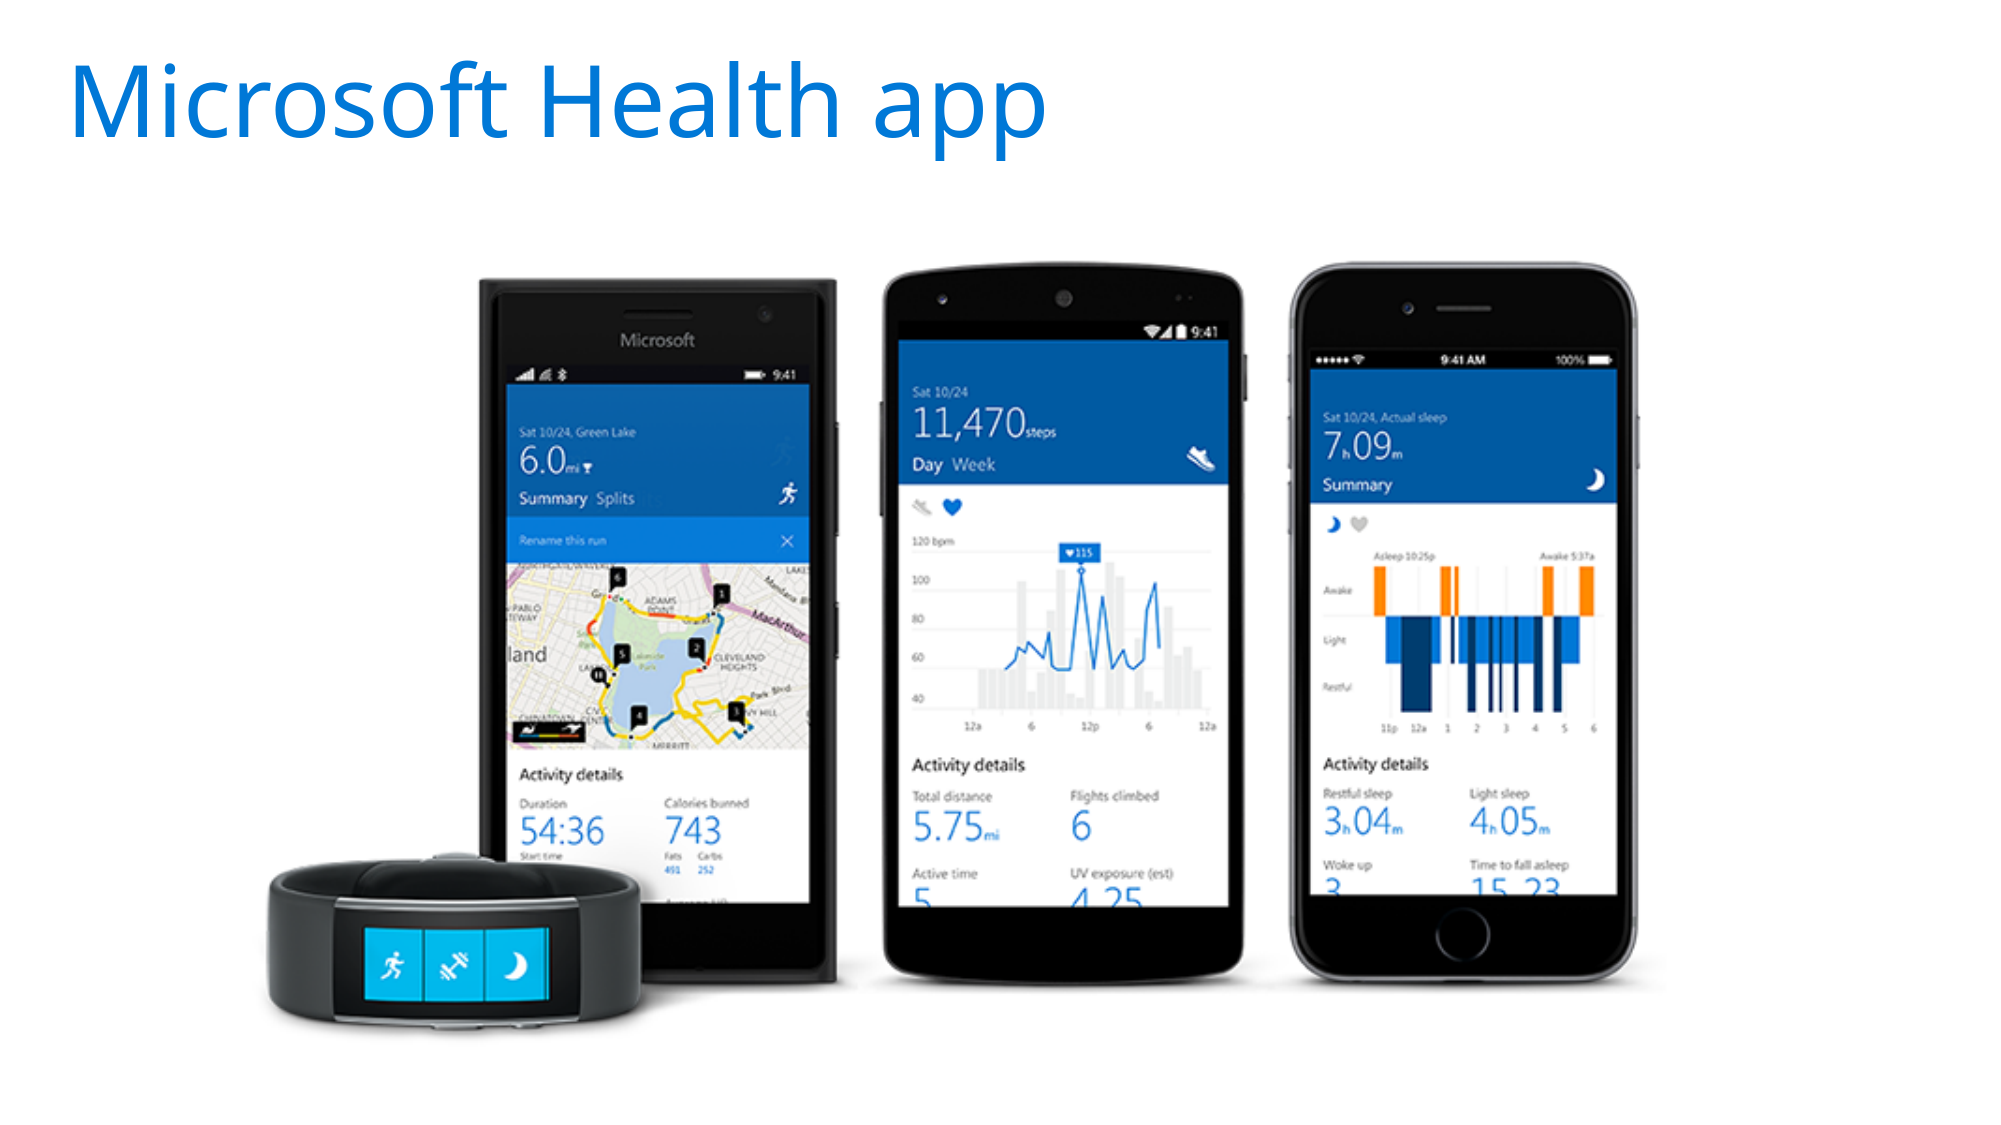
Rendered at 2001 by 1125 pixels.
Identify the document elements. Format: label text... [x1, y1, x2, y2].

picture [199, 194, 1706, 1082]
title Microsoft Health app [44, 33, 1956, 195]
